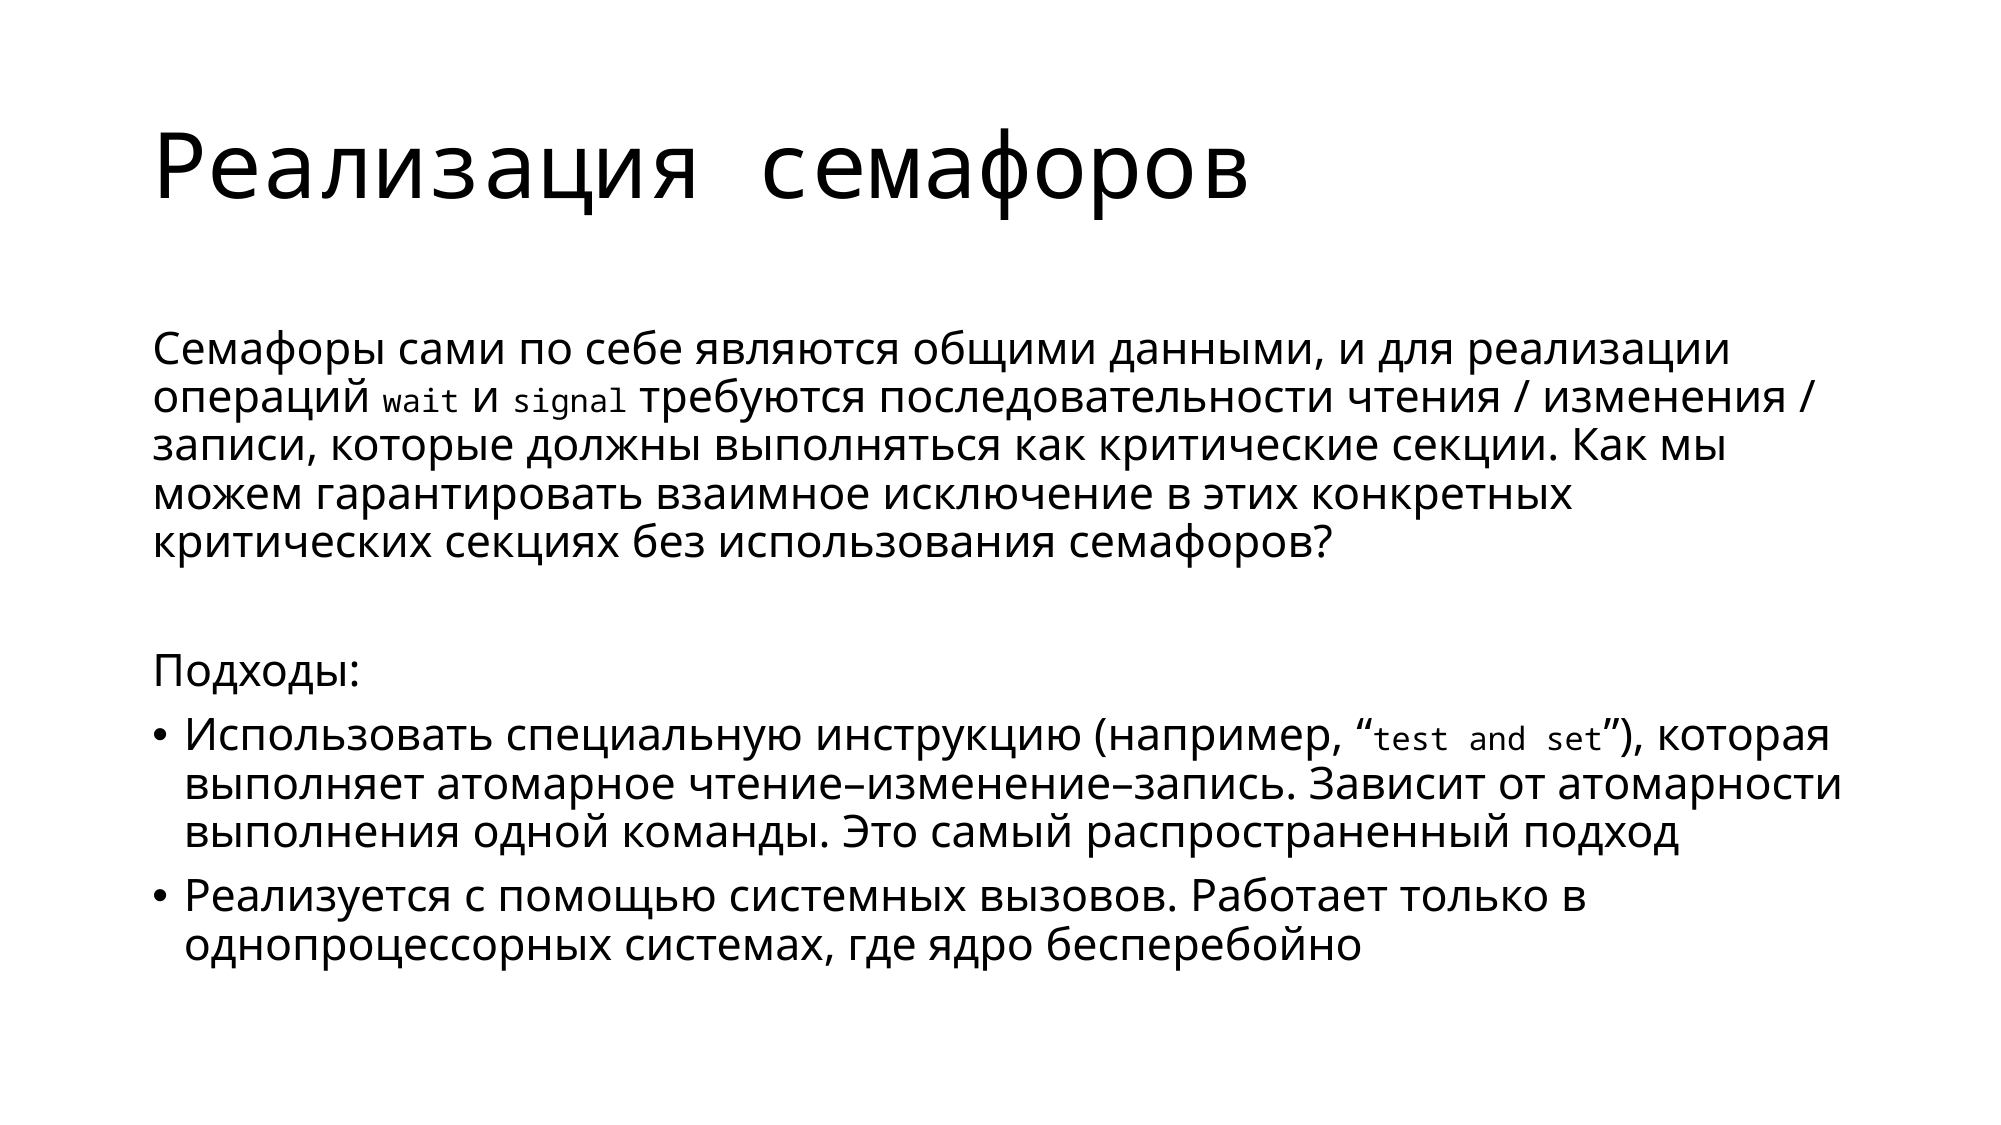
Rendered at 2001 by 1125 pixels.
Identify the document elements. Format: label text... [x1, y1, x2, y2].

list Семафоры сами по себе являются общими данными, и для реализации операций wait и signal требуются последовательности чтения / изменения / записи, которые должны выполняться как критические секции. Как мы можем гарантировать взаимное исключение в этих конкретных критических секциях без использования семафоров? Подходы: Использовать специальную инструкцию (например, “test and set”), которая выполняет атомарное чтение–изменение–запись. Зависит от атомарности выполнения одной команды. Это самый распространенный подход Реализуется с помощью системных вызовов. Работает только в однопроцессорных системах, где ядро бесперебойно [137, 317, 1863, 1032]
title Реализация семафоров [137, 59, 1863, 278]
